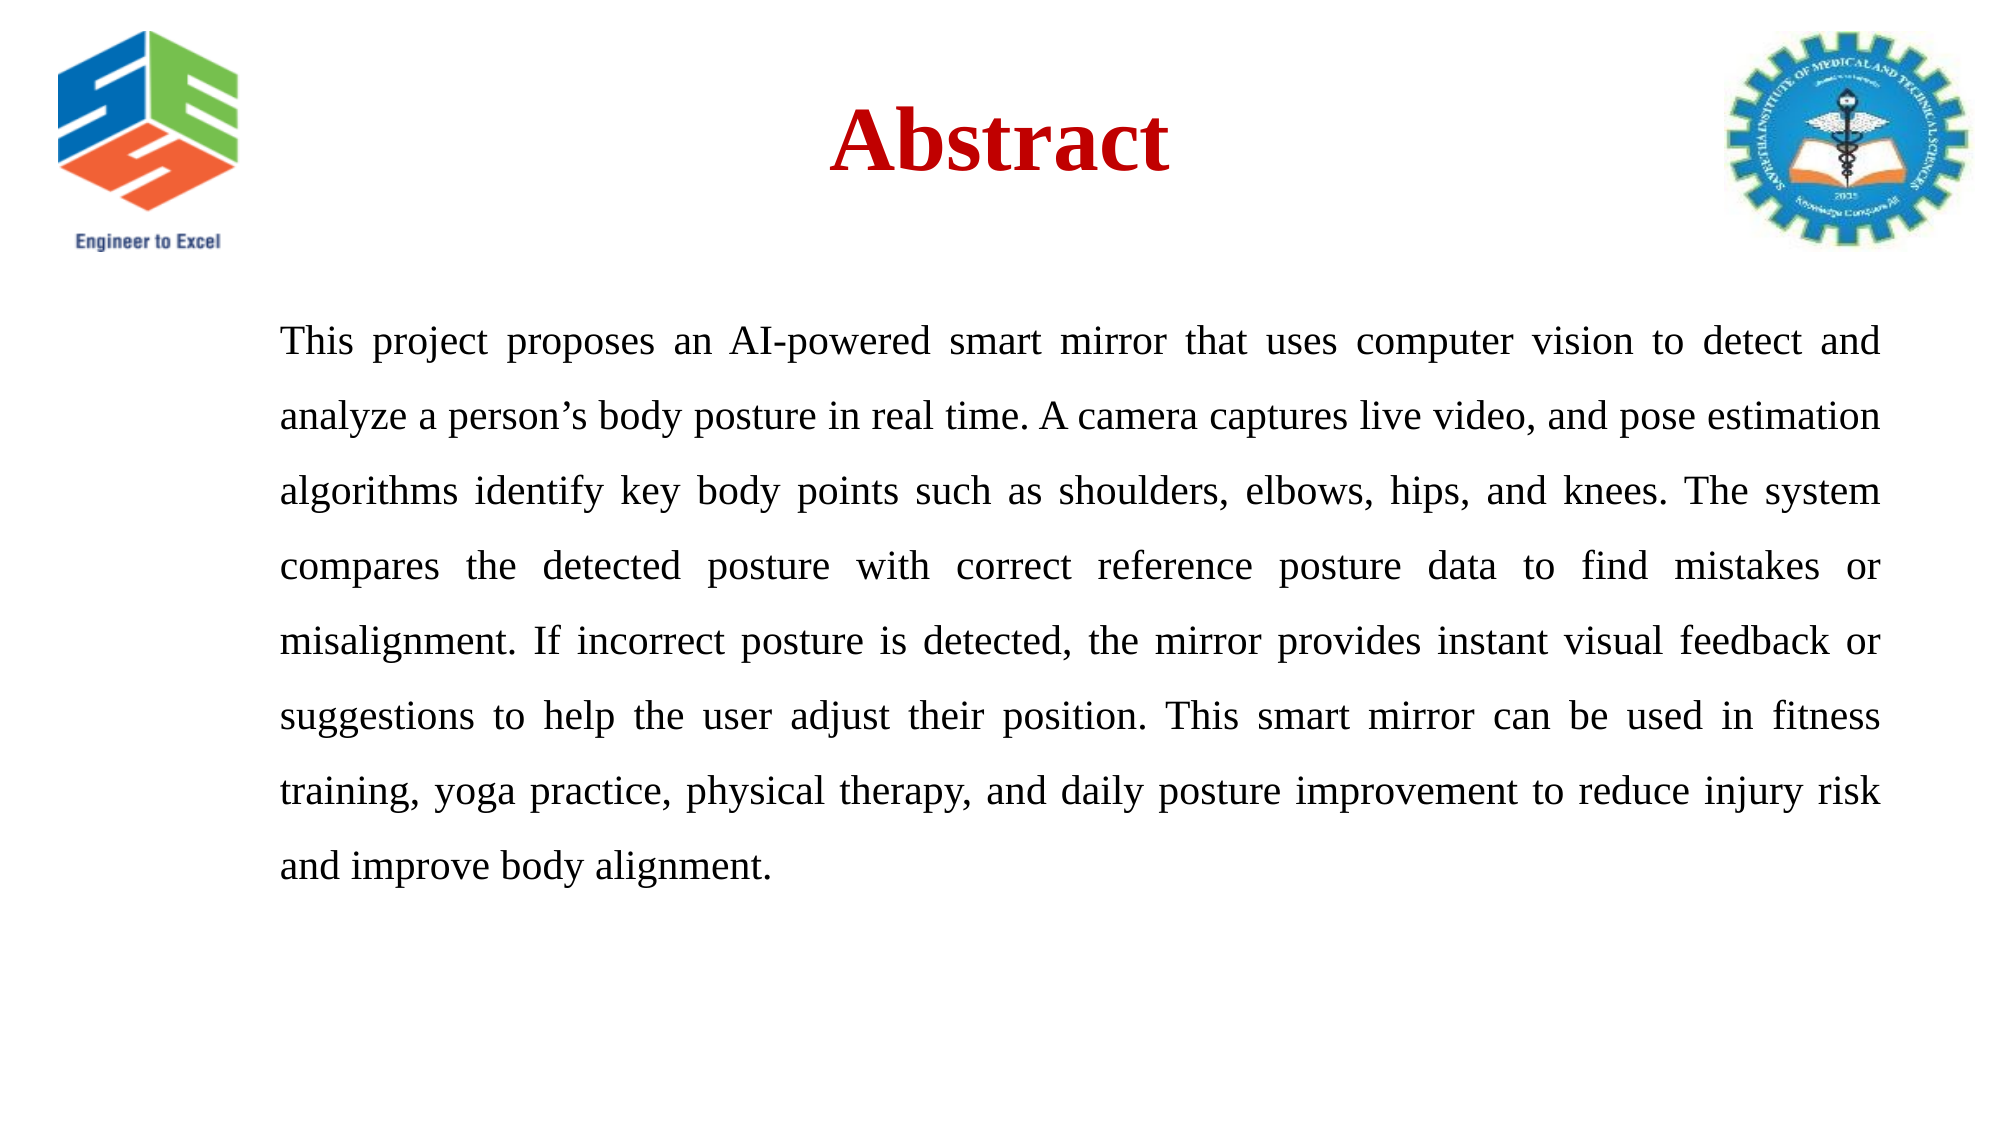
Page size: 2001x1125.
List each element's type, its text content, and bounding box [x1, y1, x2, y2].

picture [58, 31, 245, 252]
title Abstract [245, 31, 1724, 249]
text_box This project proposes an AI-powered smart mirror that uses computer vision to detect and analyze a person’s body posture in real time. A camera captures live video, and pose estimation algorithms identify key body points such as shoulders, elbows, hips, and knees. The system compares the detected posture with correct reference posture data to find mistakes or misalignment. If incorrect posture is detected, the mirror provides instant visual feedback or suggestions to help the user adjust their position. This smart mirror can be used in fitness training, yoga practice, physical therapy, and daily posture improvement to reduce injury risk and improve body alignment. [0, 280, 1898, 895]
picture [1724, 31, 1975, 252]
